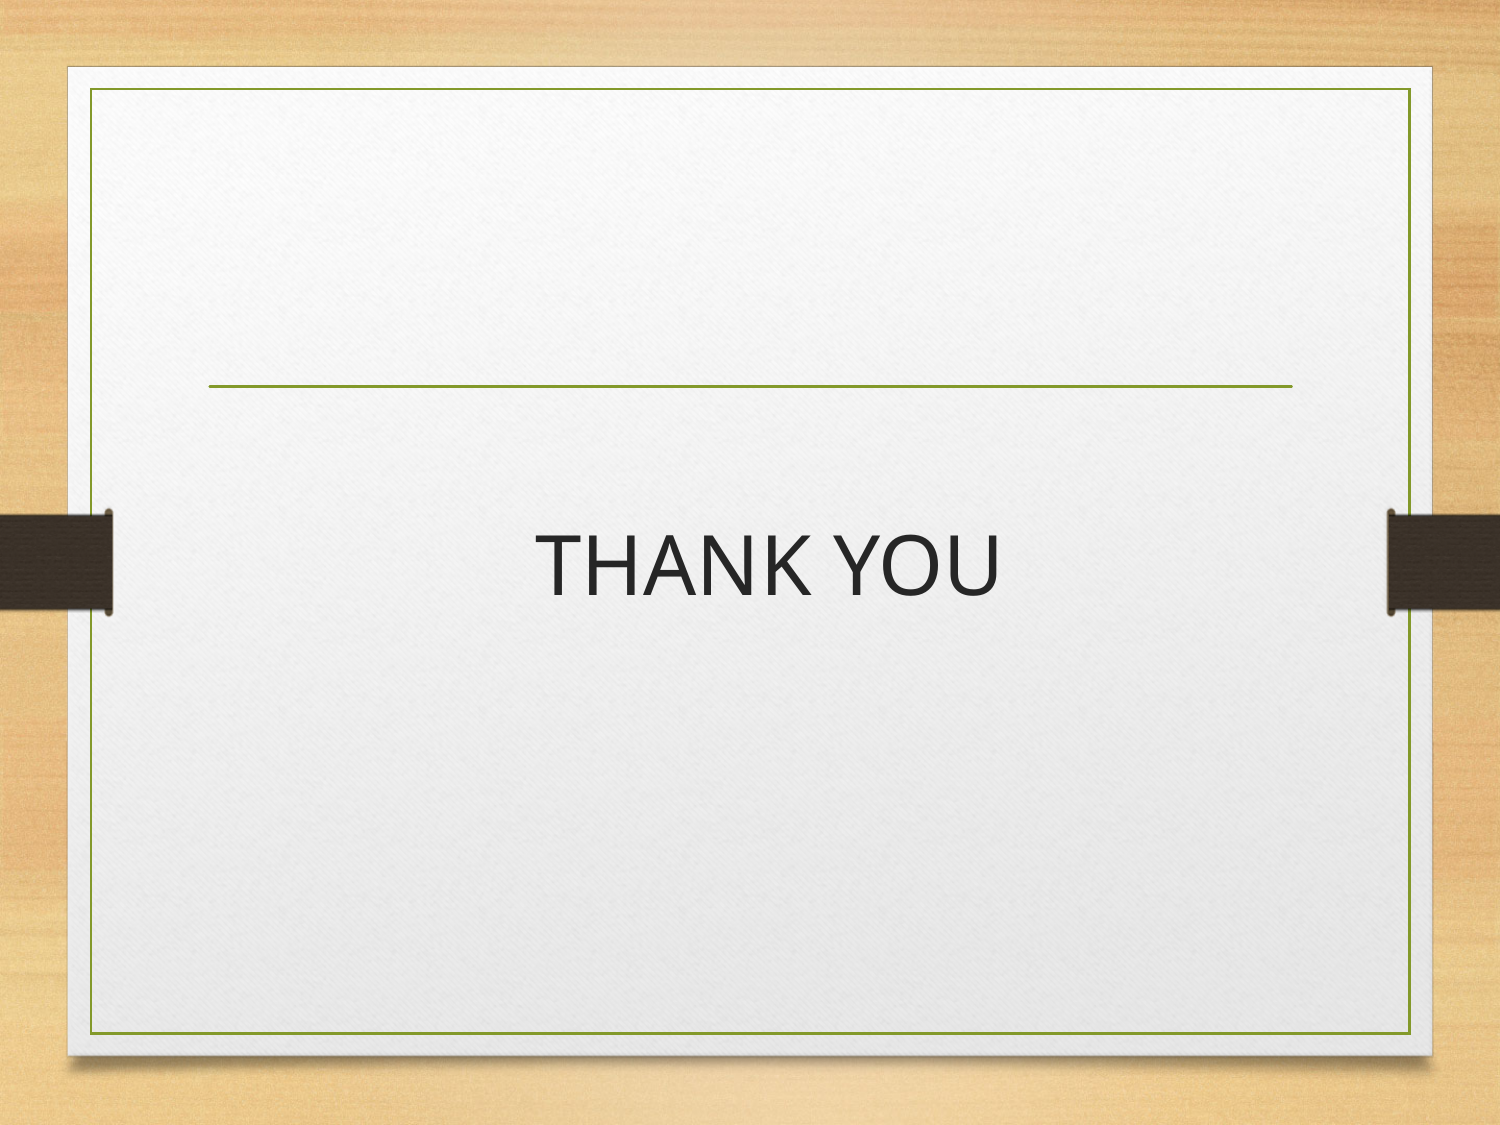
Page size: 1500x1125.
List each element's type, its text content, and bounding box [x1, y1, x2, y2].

title THANK YOU [212, 455, 1328, 670]
picture [0, 0, 1500, 1125]
